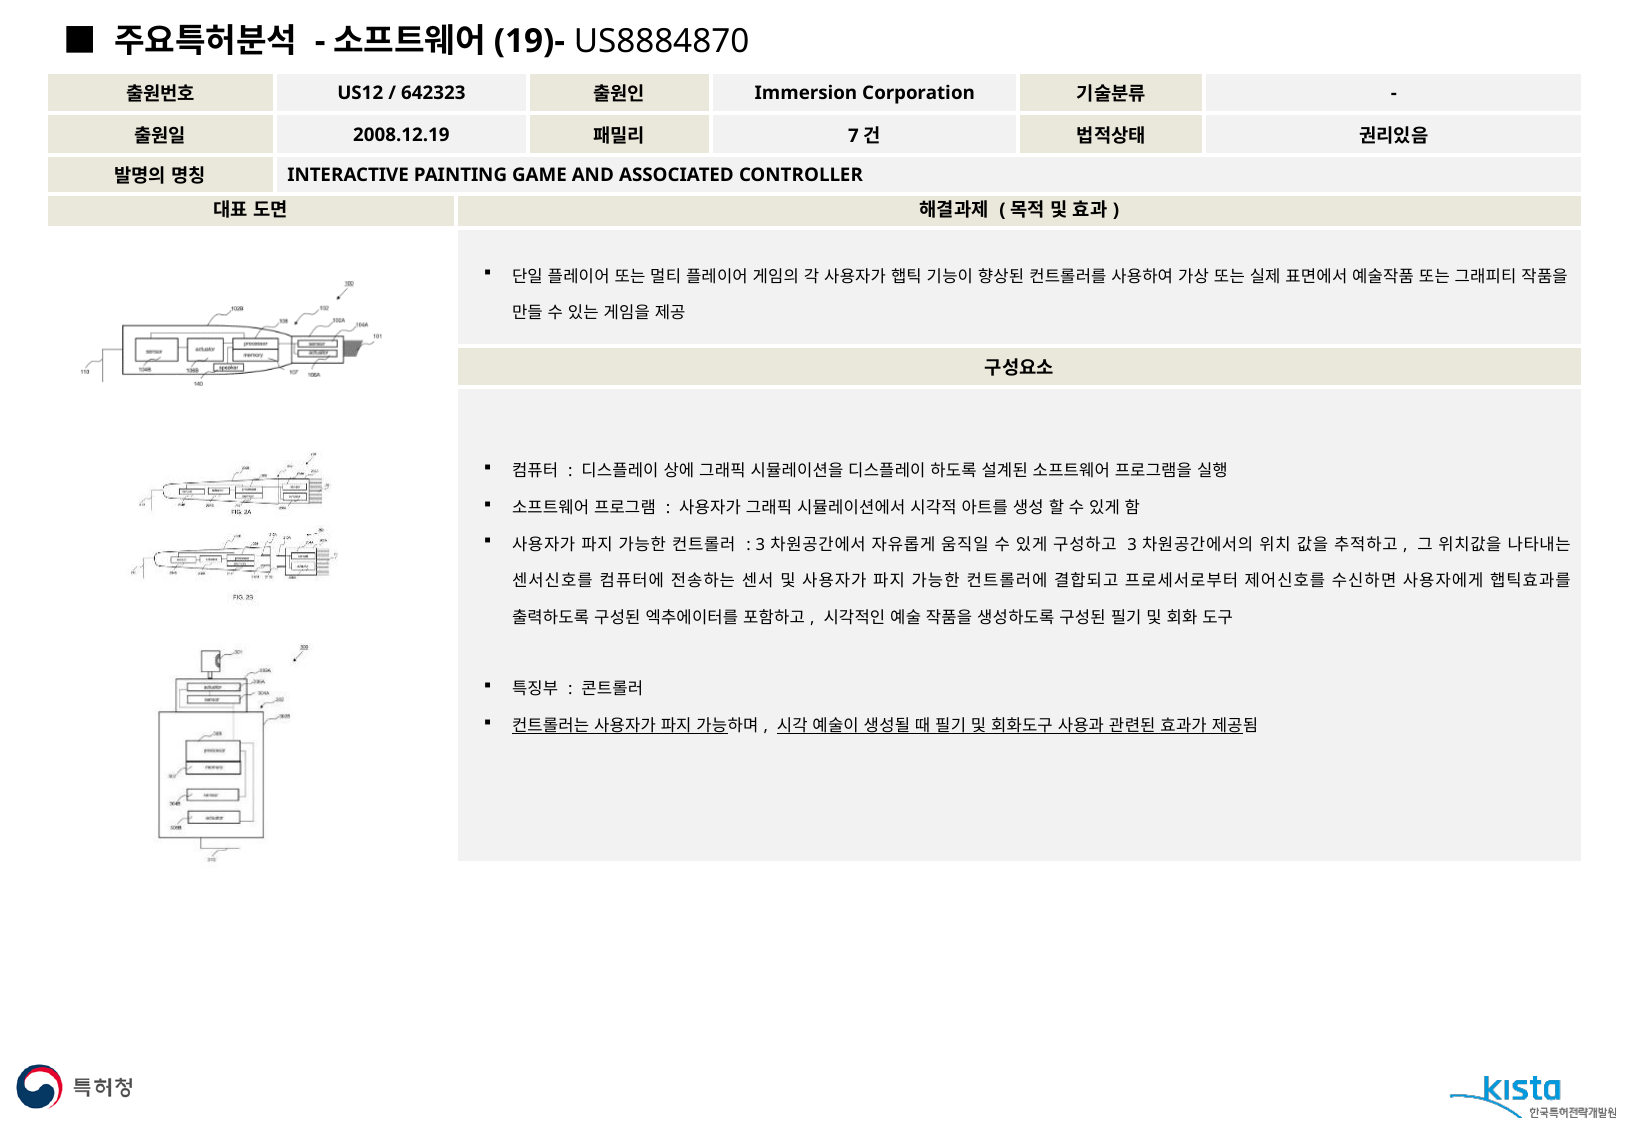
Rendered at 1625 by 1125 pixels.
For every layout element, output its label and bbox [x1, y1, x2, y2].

text_box [49, 19, 469, 60]
table_cell [277, 157, 1581, 192]
picture [1449, 1076, 1516, 1118]
picture [145, 626, 316, 885]
table_header [530, 74, 709, 111]
picture [1489, 1076, 1616, 1118]
table_cell [1020, 115, 1202, 153]
table_cell [48, 157, 273, 192]
table_header [1206, 74, 1581, 111]
picture [10, 1058, 141, 1116]
table_cell [458, 230, 1581, 344]
table_cell [48, 115, 273, 153]
table_header [458, 196, 1581, 226]
table_cell [1206, 115, 1581, 153]
table_cell [46, 230, 454, 861]
table_header [277, 74, 526, 111]
table_header [48, 74, 273, 111]
table_header [713, 74, 1016, 111]
table_cell [458, 389, 1581, 861]
picture [75, 276, 386, 390]
table_cell [530, 115, 709, 153]
table_cell [713, 115, 1016, 153]
table_cell [458, 348, 1581, 385]
picture [122, 444, 339, 610]
table_header [48, 196, 454, 226]
table_header [1020, 74, 1202, 111]
table_cell [277, 115, 526, 153]
